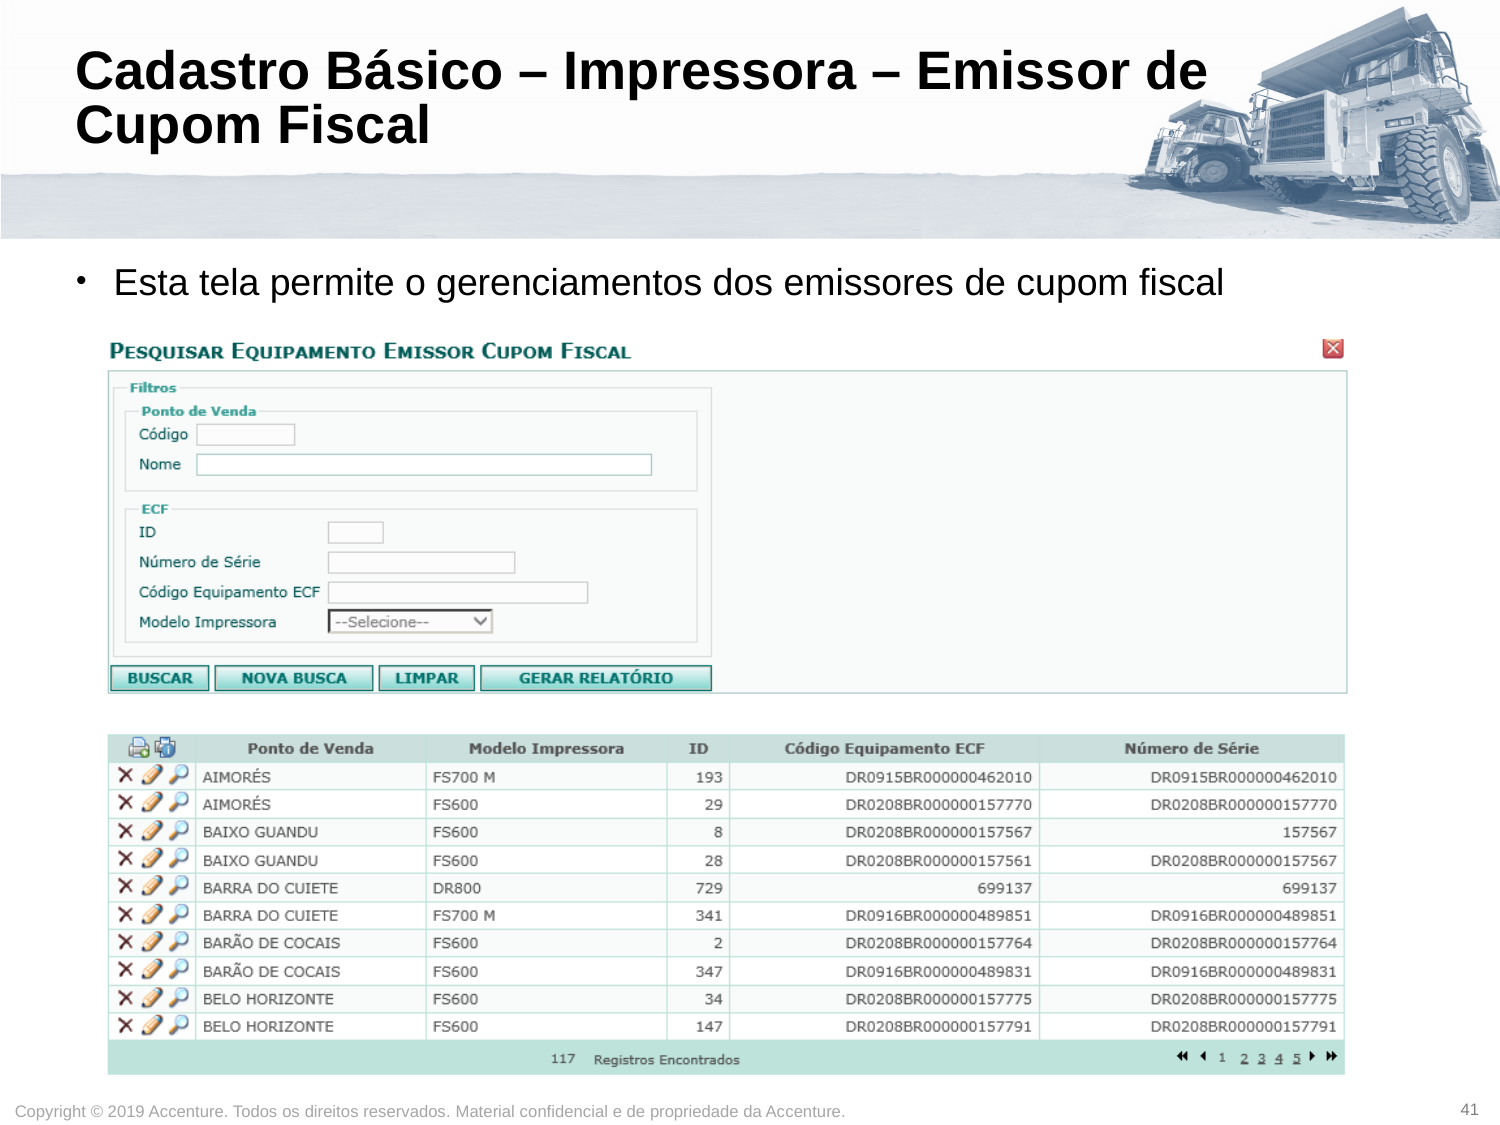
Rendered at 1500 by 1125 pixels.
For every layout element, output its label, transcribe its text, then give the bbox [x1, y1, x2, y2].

picture [0, 0, 1500, 239]
picture [104, 339, 1363, 1088]
text_box Cadastro Básico – Impressora – Emissor de Cupom Fiscal [75, 25, 1312, 155]
text_box Esta tela permite o gerenciamentos dos emissores de cupom fiscal [75, 257, 1426, 359]
